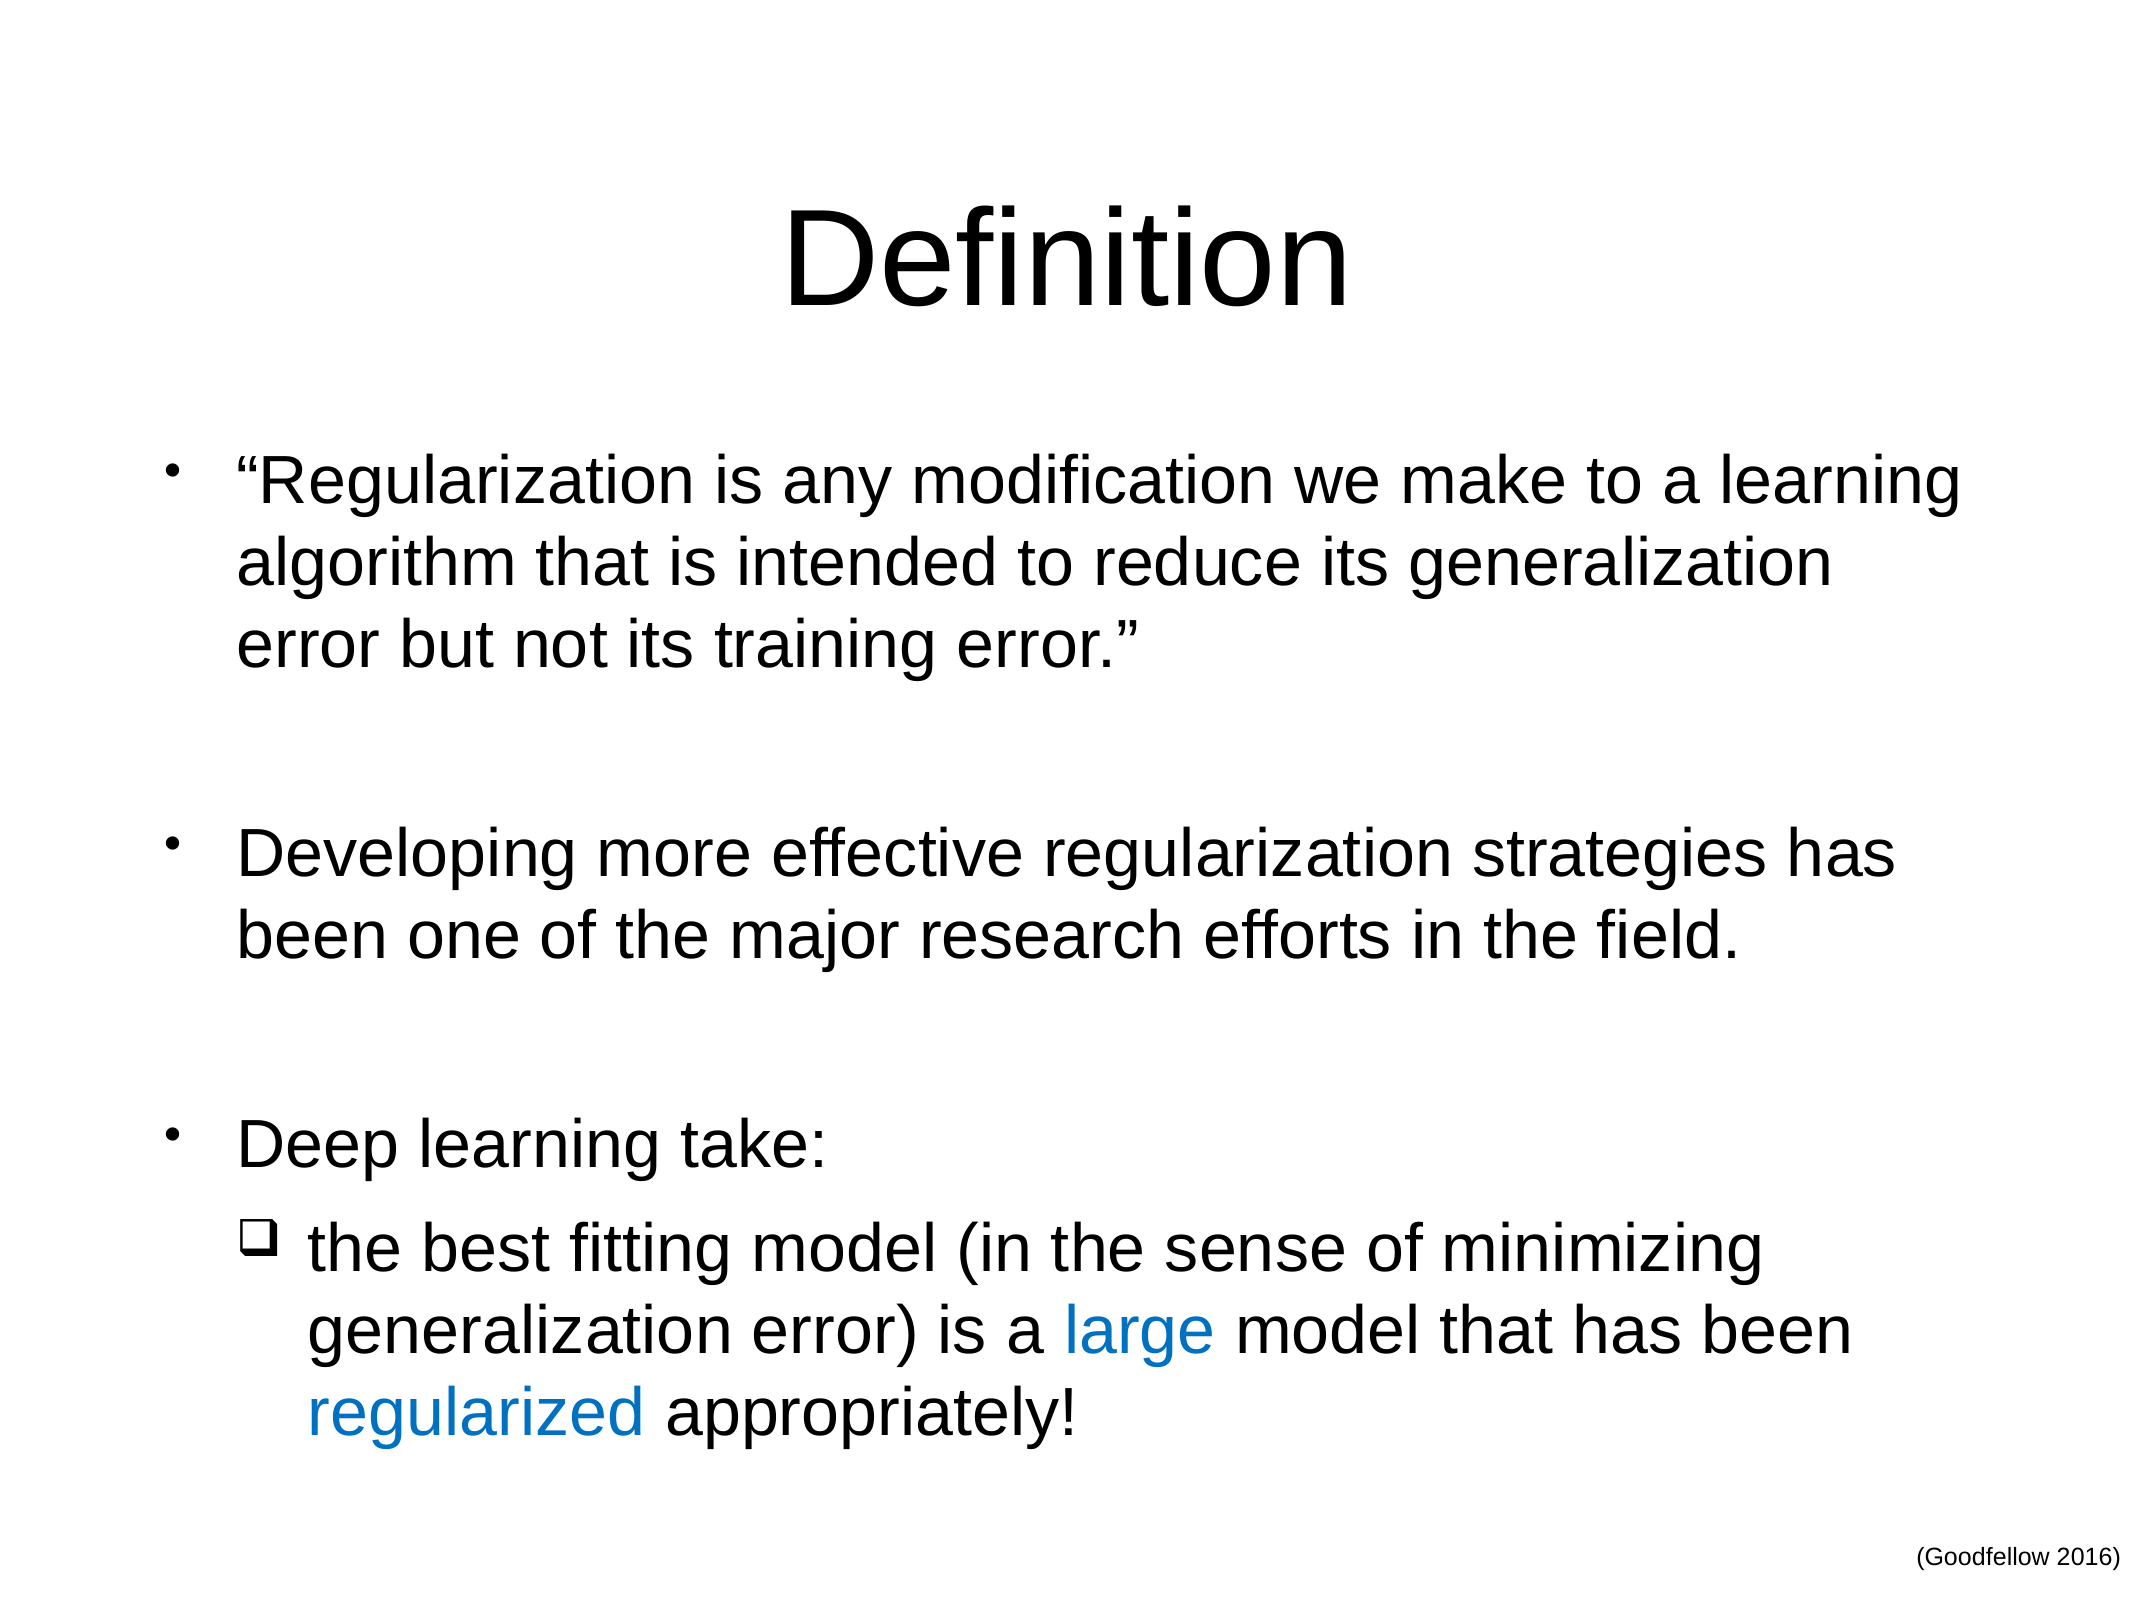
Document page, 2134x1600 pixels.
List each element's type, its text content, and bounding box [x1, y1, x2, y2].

title Definition [155, 72, 1978, 426]
list “Regularization is any modification we make to a learning algorithm that is intended to reduce its generalization error but not its training error.” Developing more effective regularization strategies has been one of the major research efforts in the field. Deep learning take: the best fitting model (in the sense of minimizing generalization error) is a large model that has been regularized appropriately! [155, 426, 1978, 1459]
